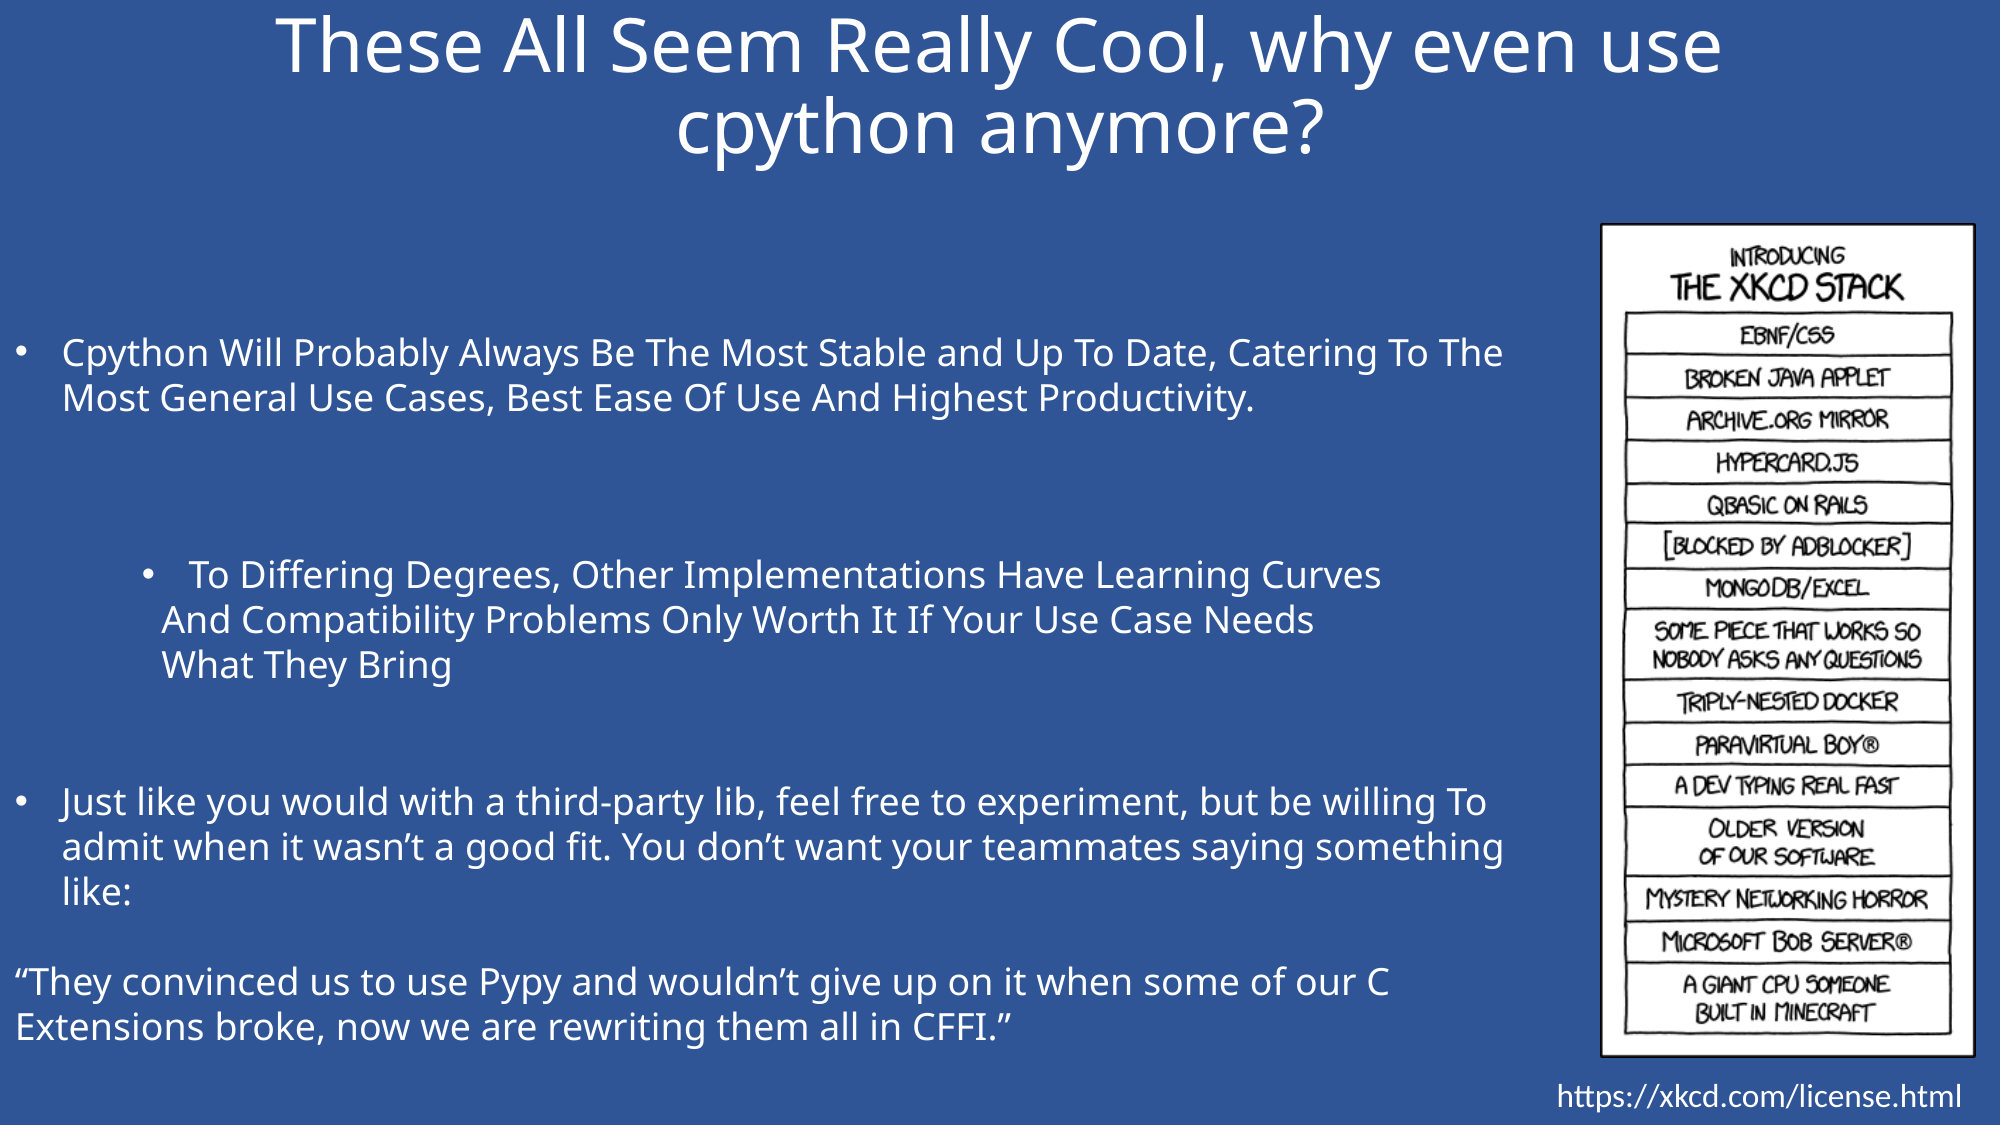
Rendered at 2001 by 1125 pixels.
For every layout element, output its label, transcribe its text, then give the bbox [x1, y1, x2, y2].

text_box https://xkcd.com/license.html [1541, 1066, 2000, 1122]
text_box To Differing Degrees, Other Implementations Have Learning Curves And Compatibility Problems Only Worth It If Your Use Case Needs What They Bring [127, 543, 1398, 694]
text_box Just like you would with a third-party lib, feel free to experiment, but be willing To admit when it wasn’t a good fit. You don’t want your teammates saying something like: “They convinced us to use Pypy and wouldn’t give up on it when some of our C Extensions broke, now we are rewriting them all in CFFI.” [0, 770, 1546, 1055]
title These All Seem Really Cool, why even use cpython anymore? [181, 0, 1819, 89]
picture [1600, 223, 1976, 1058]
text_box Cpython Will Probably Always Be The Most Stable and Up To Date, Catering To The Most General Use Cases, Best Ease Of Use And Highest Productivity. [0, 321, 1600, 426]
